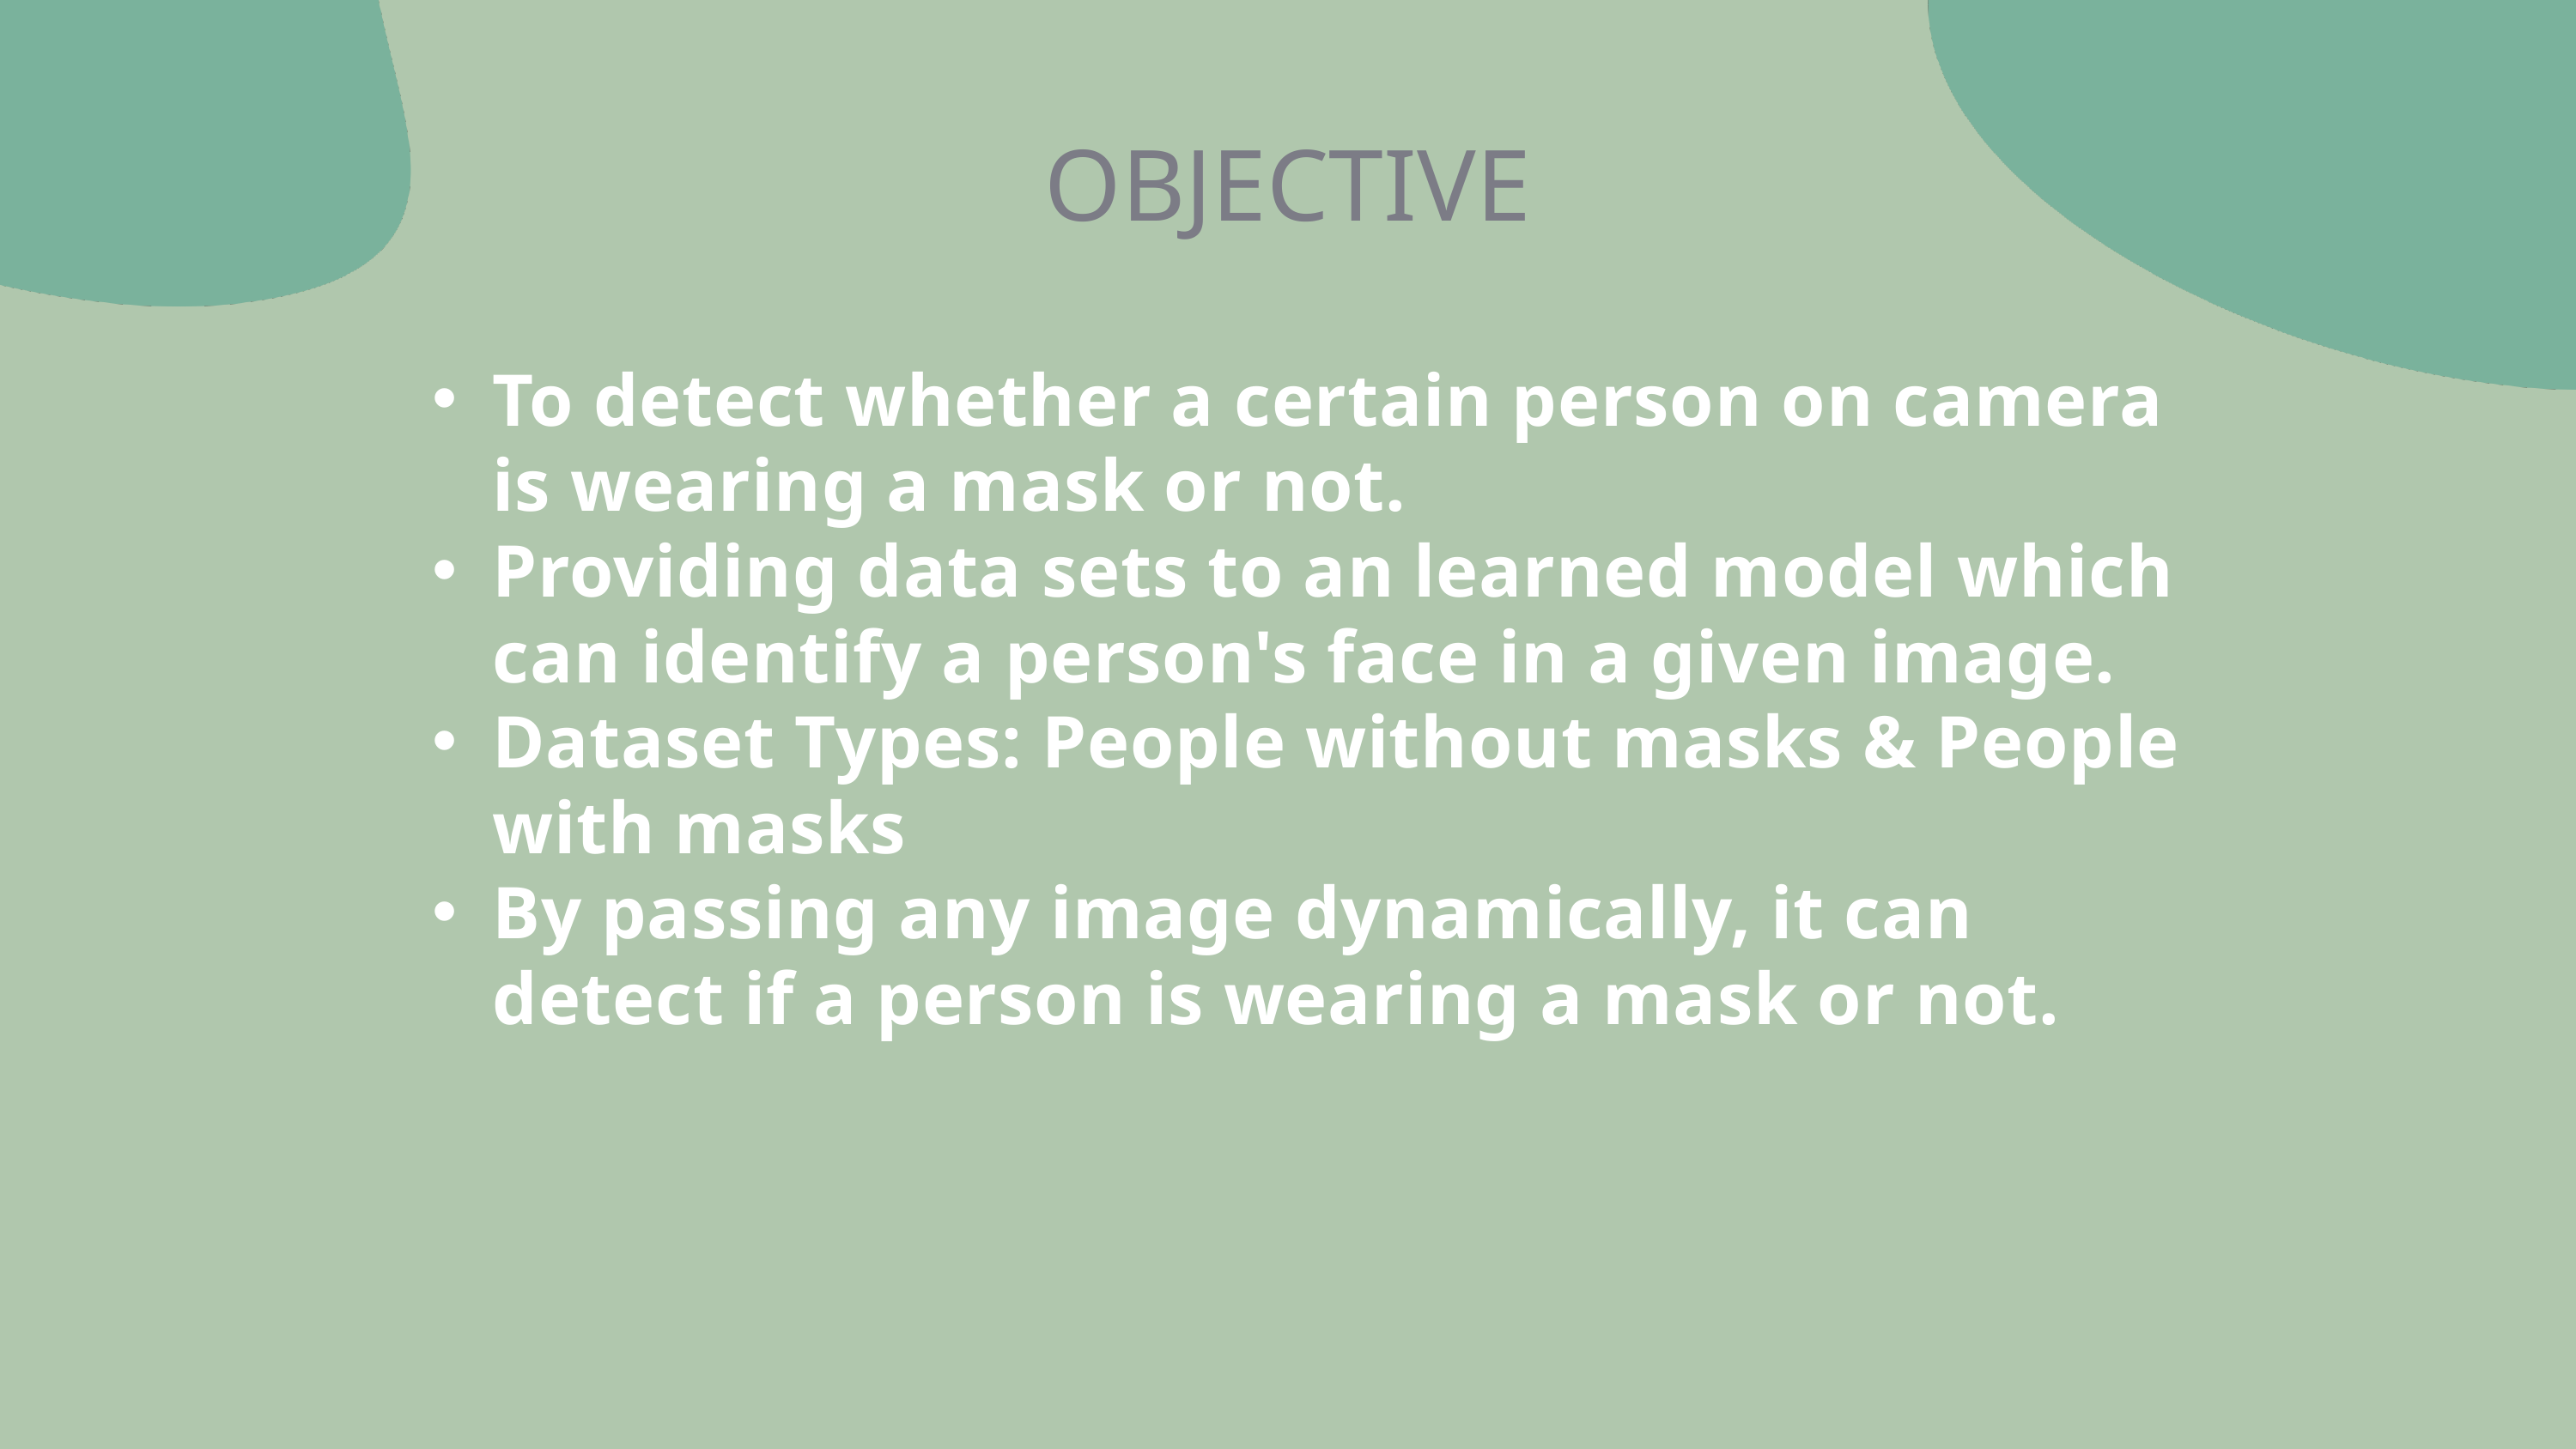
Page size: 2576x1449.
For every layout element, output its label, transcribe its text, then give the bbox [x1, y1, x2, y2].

text_box To detect whether a certain person on camera is wearing a mask or not. Providing data sets to an learned model which can identify a person's face in a given image. Dataset Types: People without masks & People with masks By passing any image dynamically, it can detect if a person is wearing a mask or not. [371, 355, 2205, 1125]
text_box [1826, 0, 2576, 414]
text_box [0, 0, 579, 330]
text_box OBJECTIVE [579, 122, 1826, 241]
